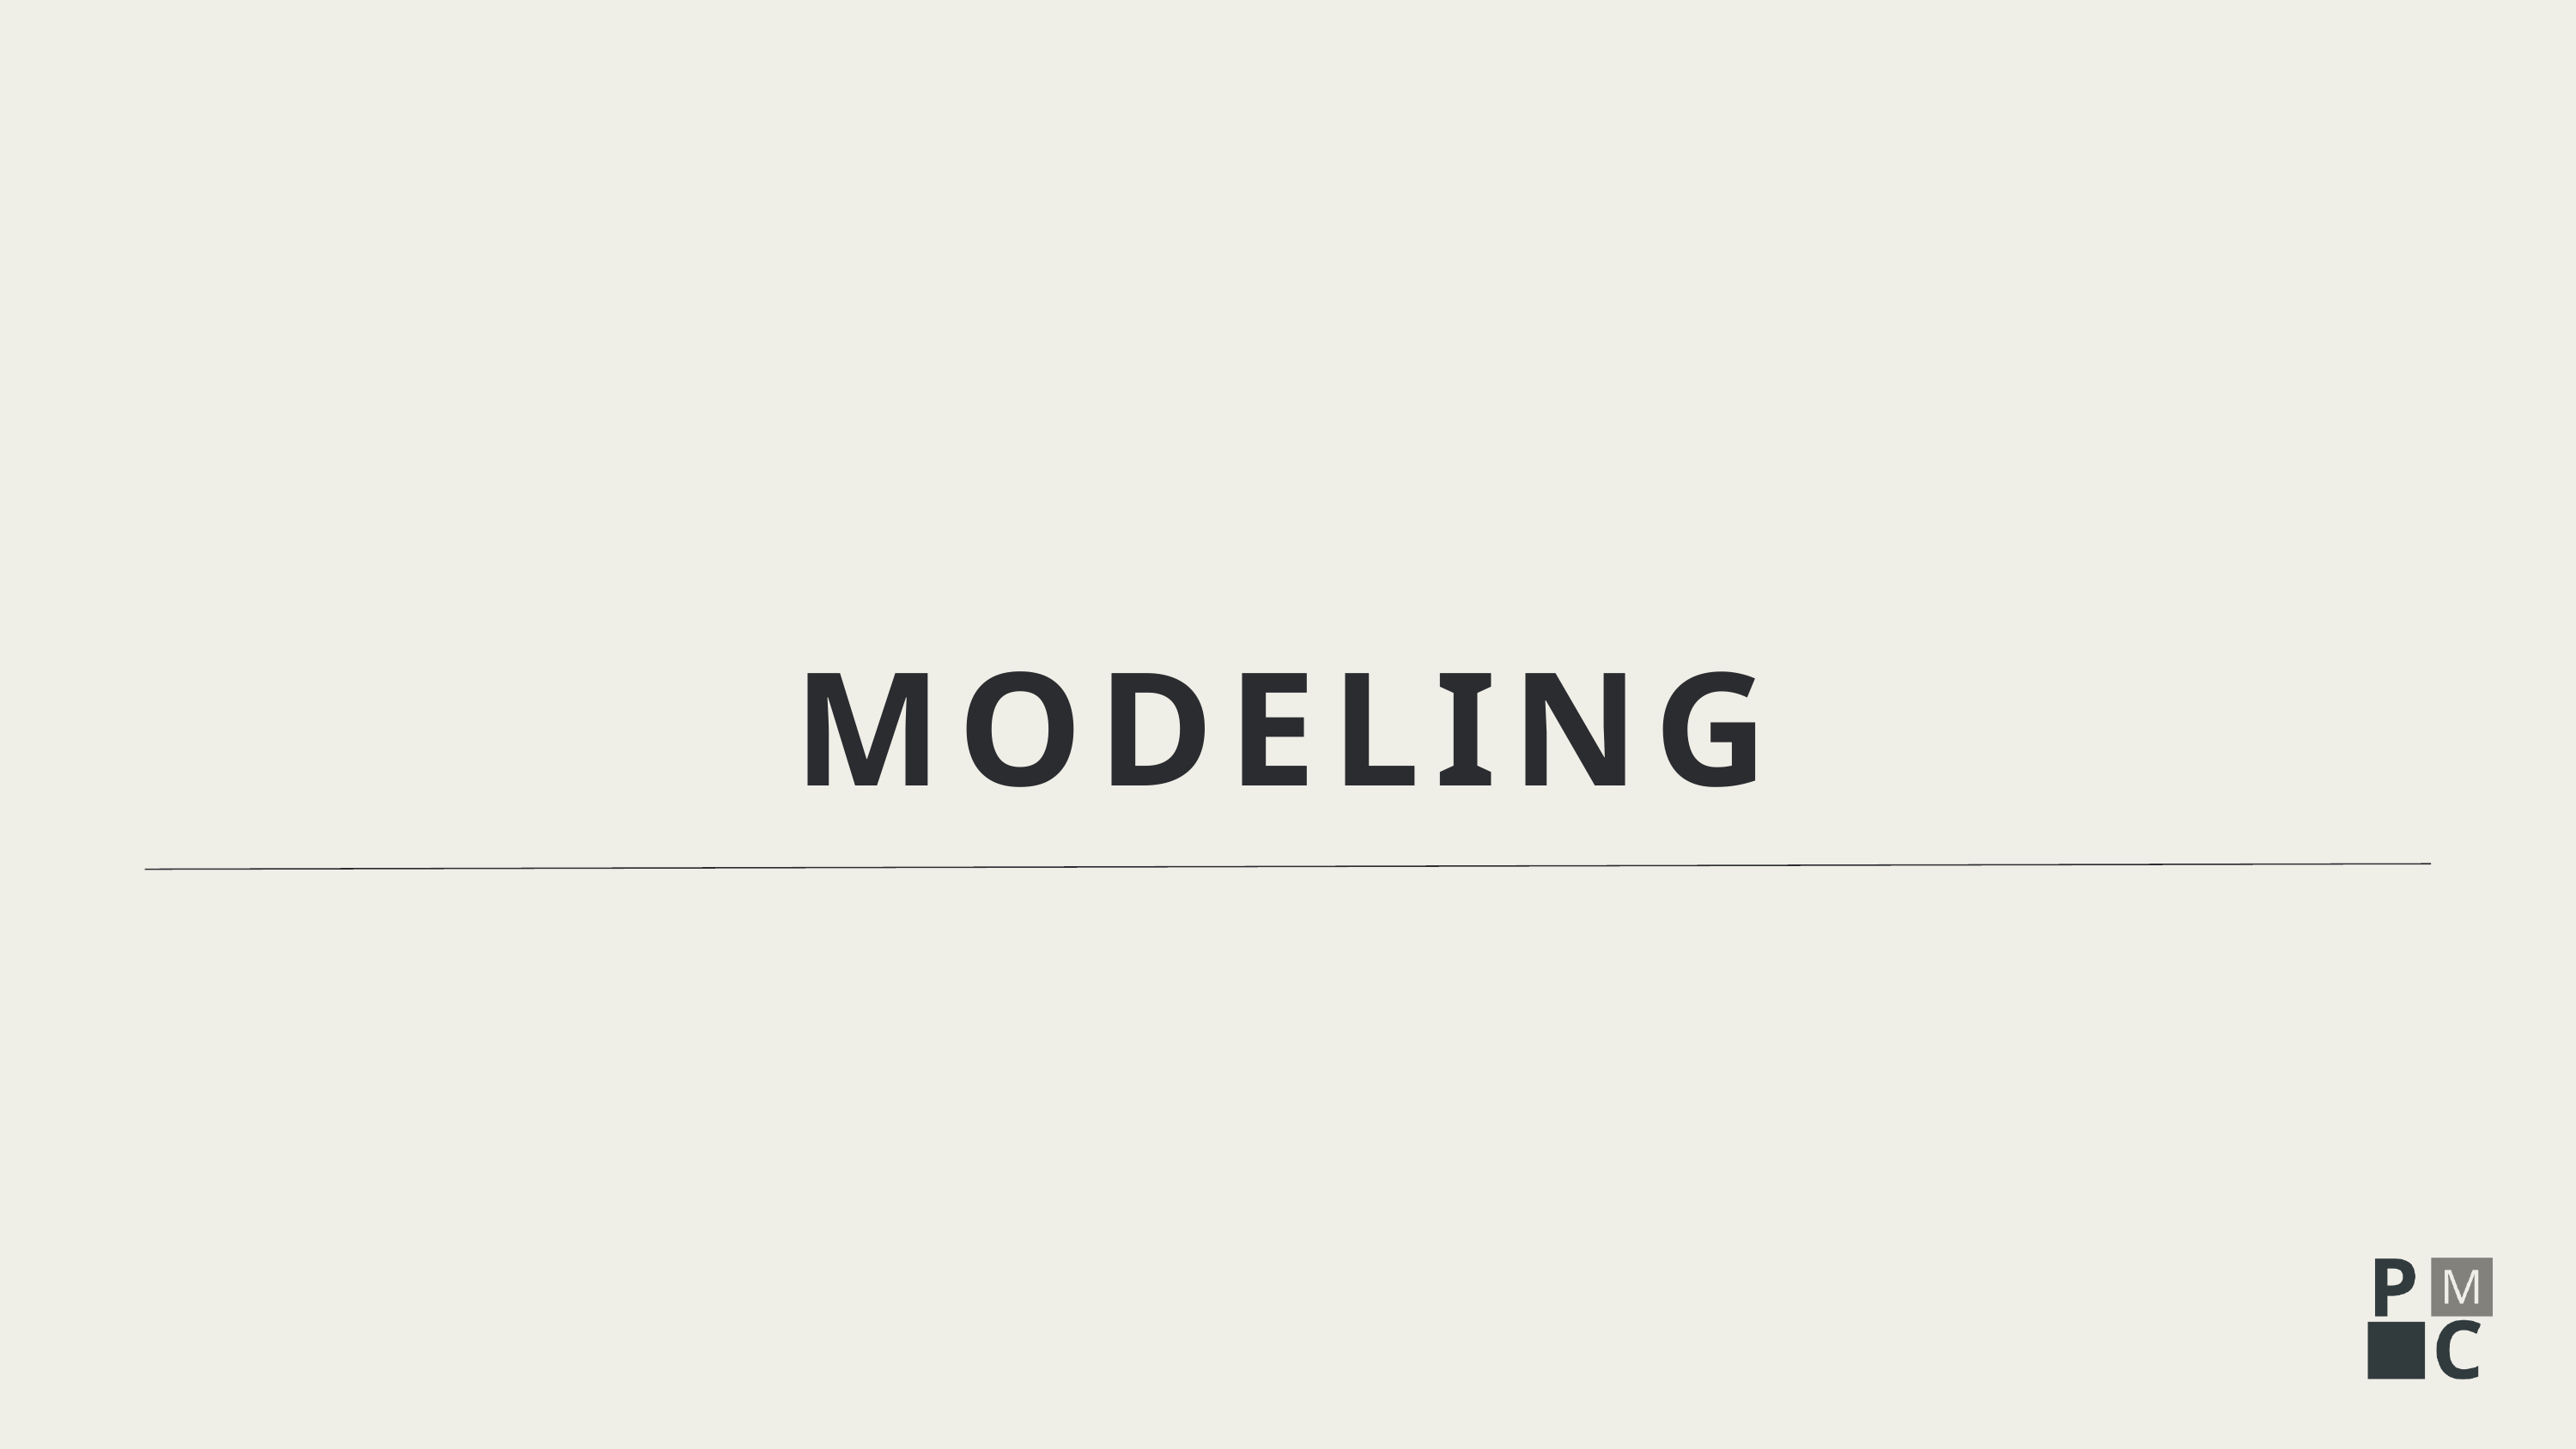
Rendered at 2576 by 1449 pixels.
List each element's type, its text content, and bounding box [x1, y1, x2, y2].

text_box MODELING [793, 724, 1782, 818]
picture [2348, 1236, 2508, 1396]
